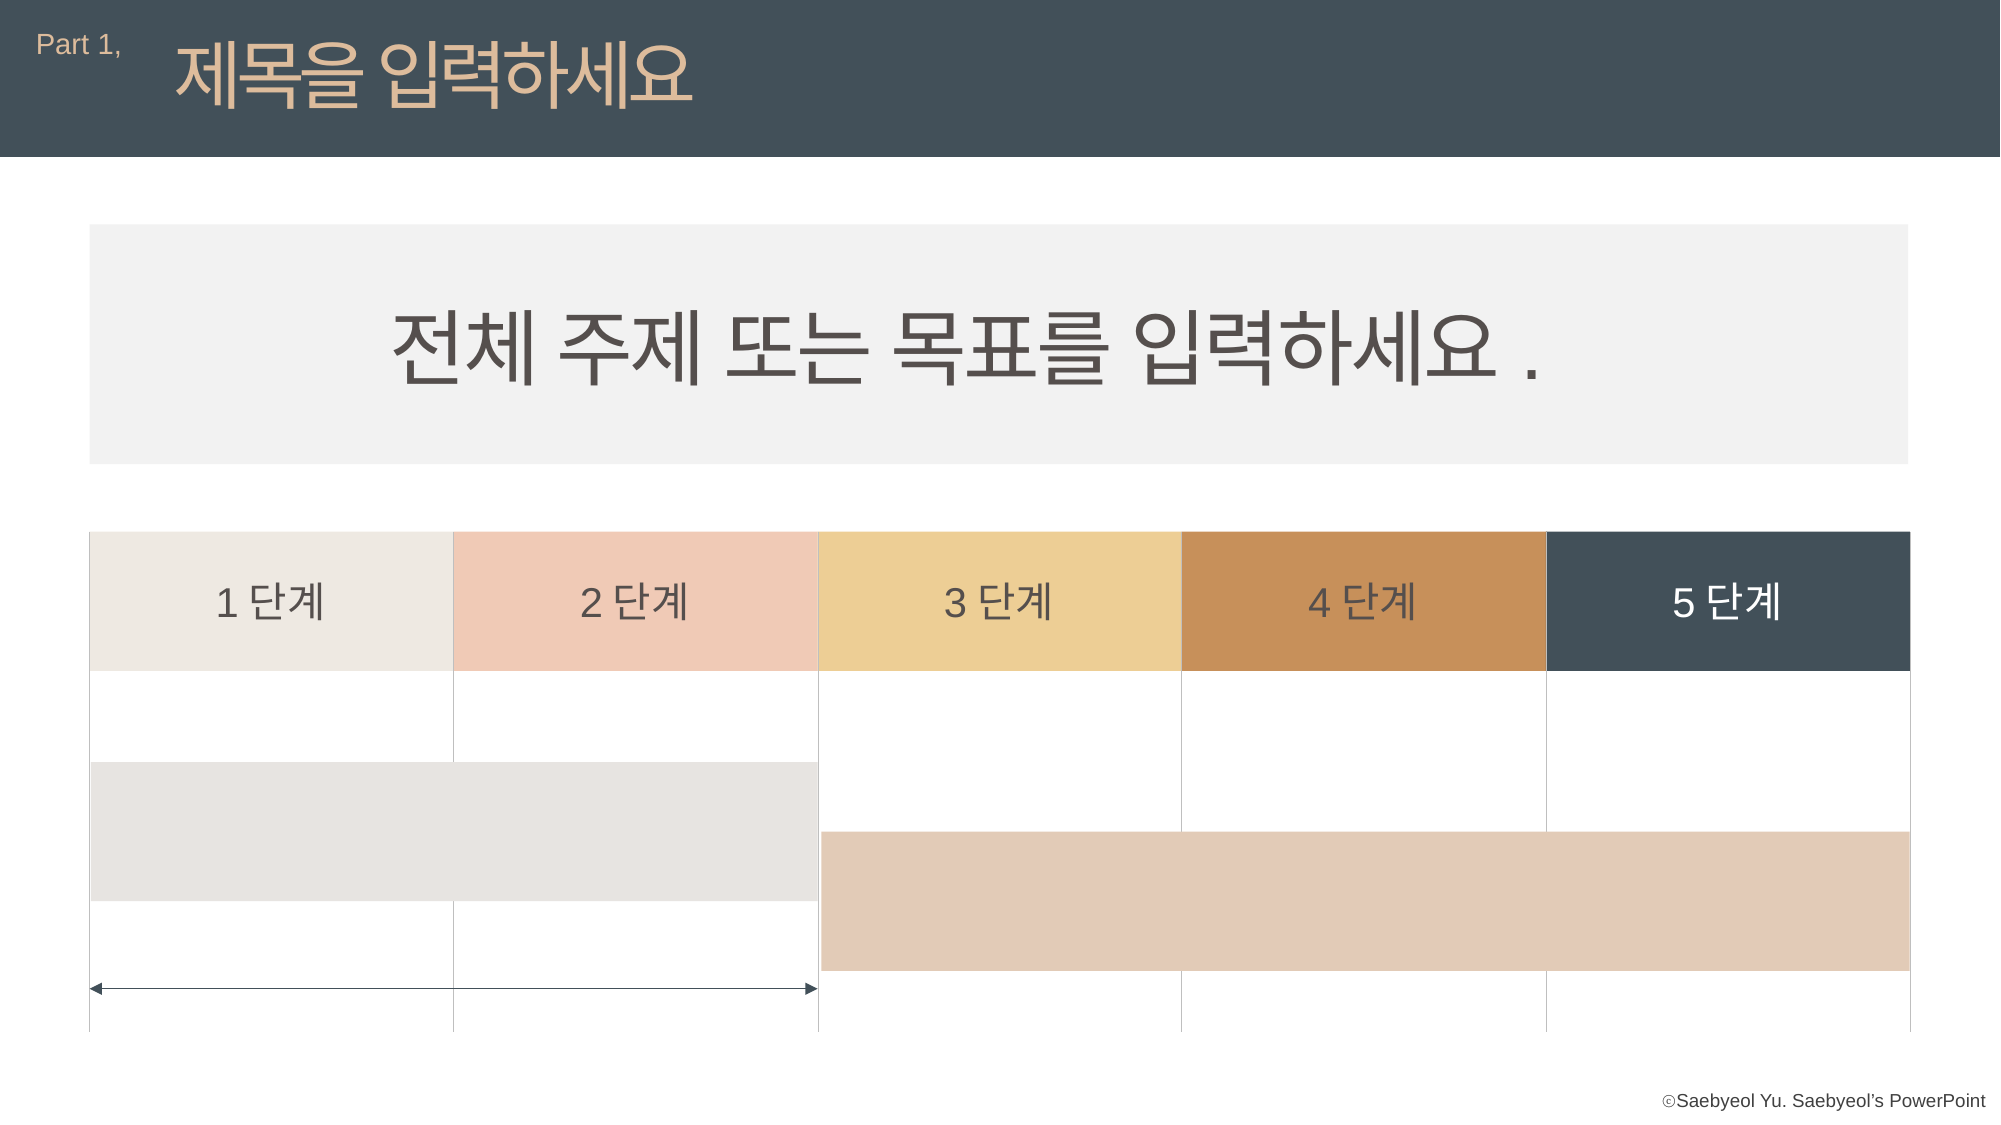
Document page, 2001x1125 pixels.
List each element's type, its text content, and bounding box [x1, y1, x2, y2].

text_box Part 1, [21, 18, 138, 68]
text_box [89, 223, 1909, 465]
text_box 제목을 입력하세요 [158, 20, 834, 126]
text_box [89, 531, 1911, 1033]
text_box [0, 0, 2000, 158]
text_box 전체 주제 또는 목표를 입력하세요. [375, 288, 1559, 404]
